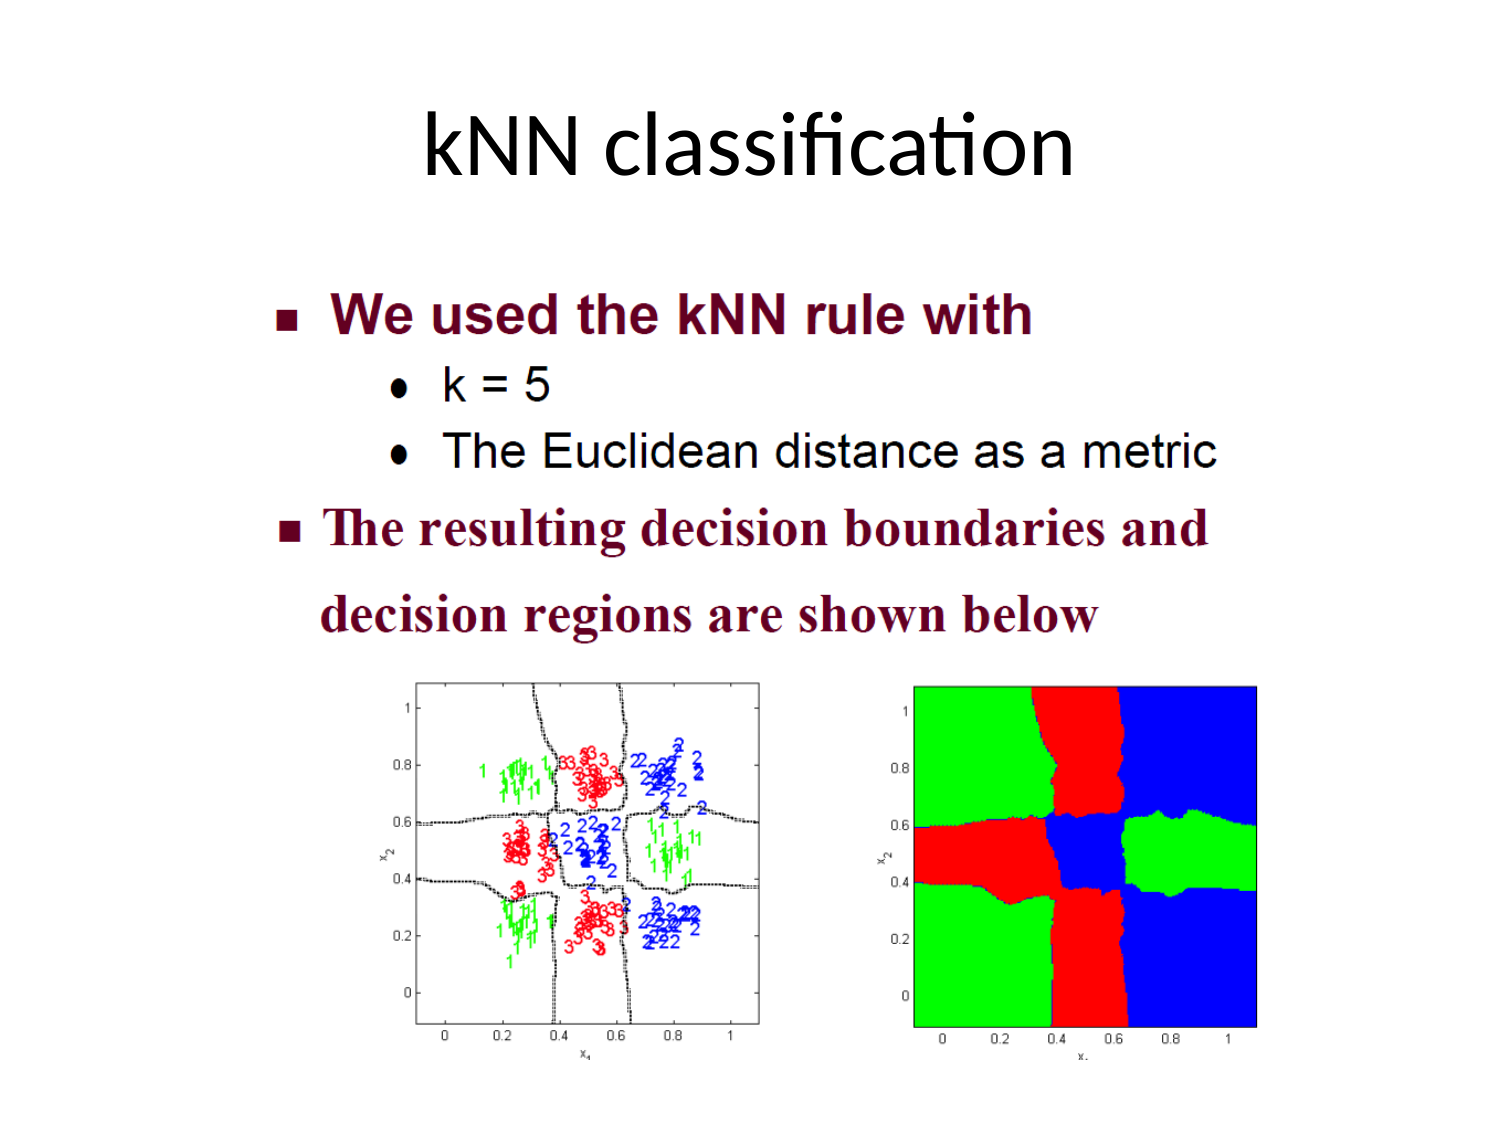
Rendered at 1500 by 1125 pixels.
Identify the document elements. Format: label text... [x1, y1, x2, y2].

title kNN classification [75, 45, 1425, 233]
picture [265, 290, 1287, 1060]
